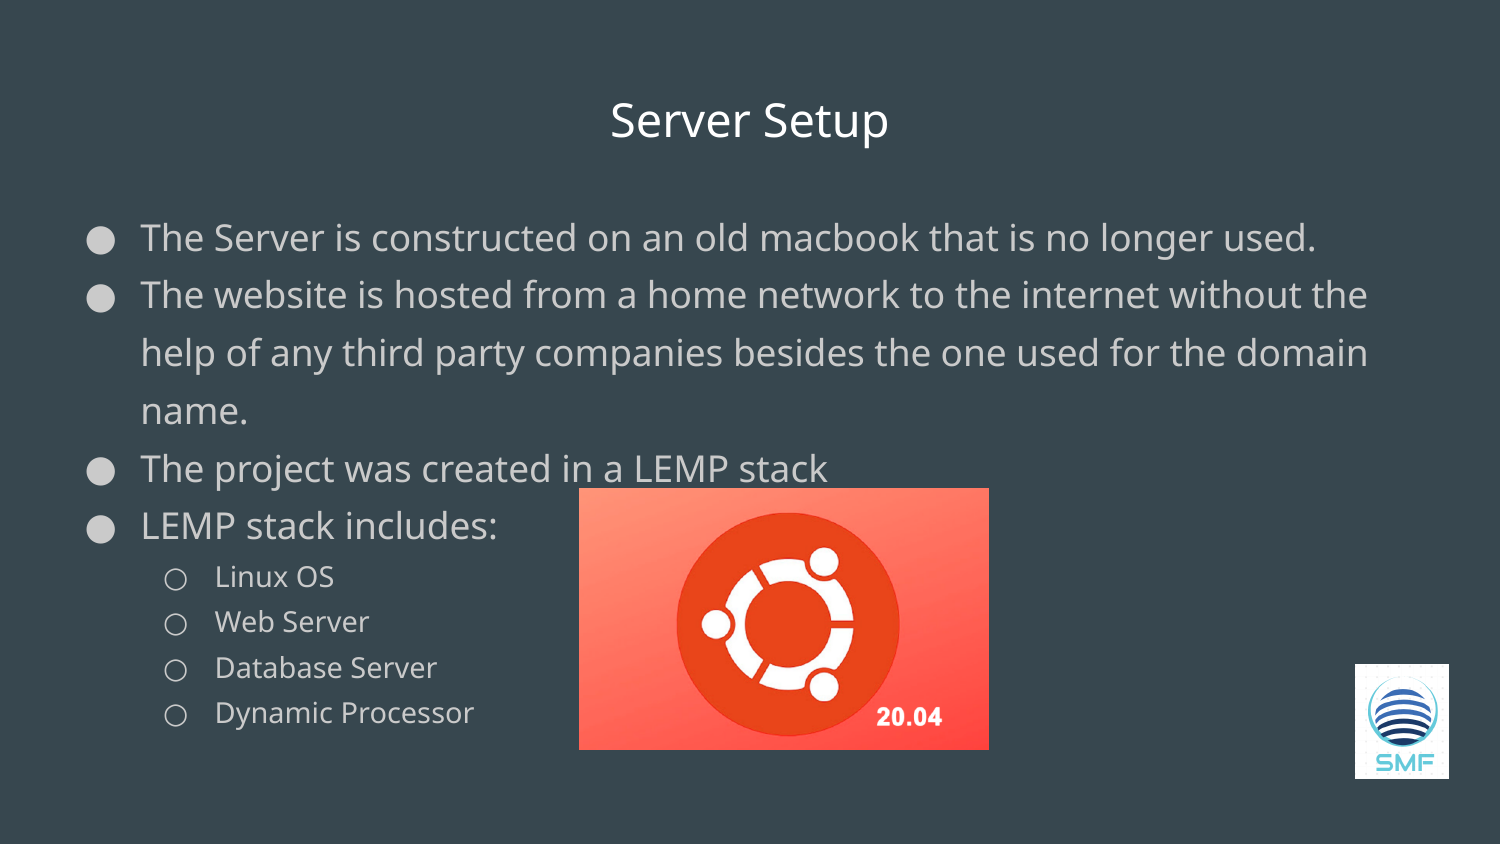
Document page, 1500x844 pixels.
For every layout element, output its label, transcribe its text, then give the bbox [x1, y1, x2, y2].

title Server Setup [51, 72, 1449, 167]
picture [1355, 664, 1450, 780]
list The Server is constructed on an old macbook that is no longer used. The website is hosted from a home network to the internet without the help of any third party companies besides the one used for the domain name. The project was created in a LEMP stack LEMP stack includes: Linux OS Web Server Database Server Dynamic Processor [51, 189, 1449, 750]
picture [579, 487, 989, 750]
